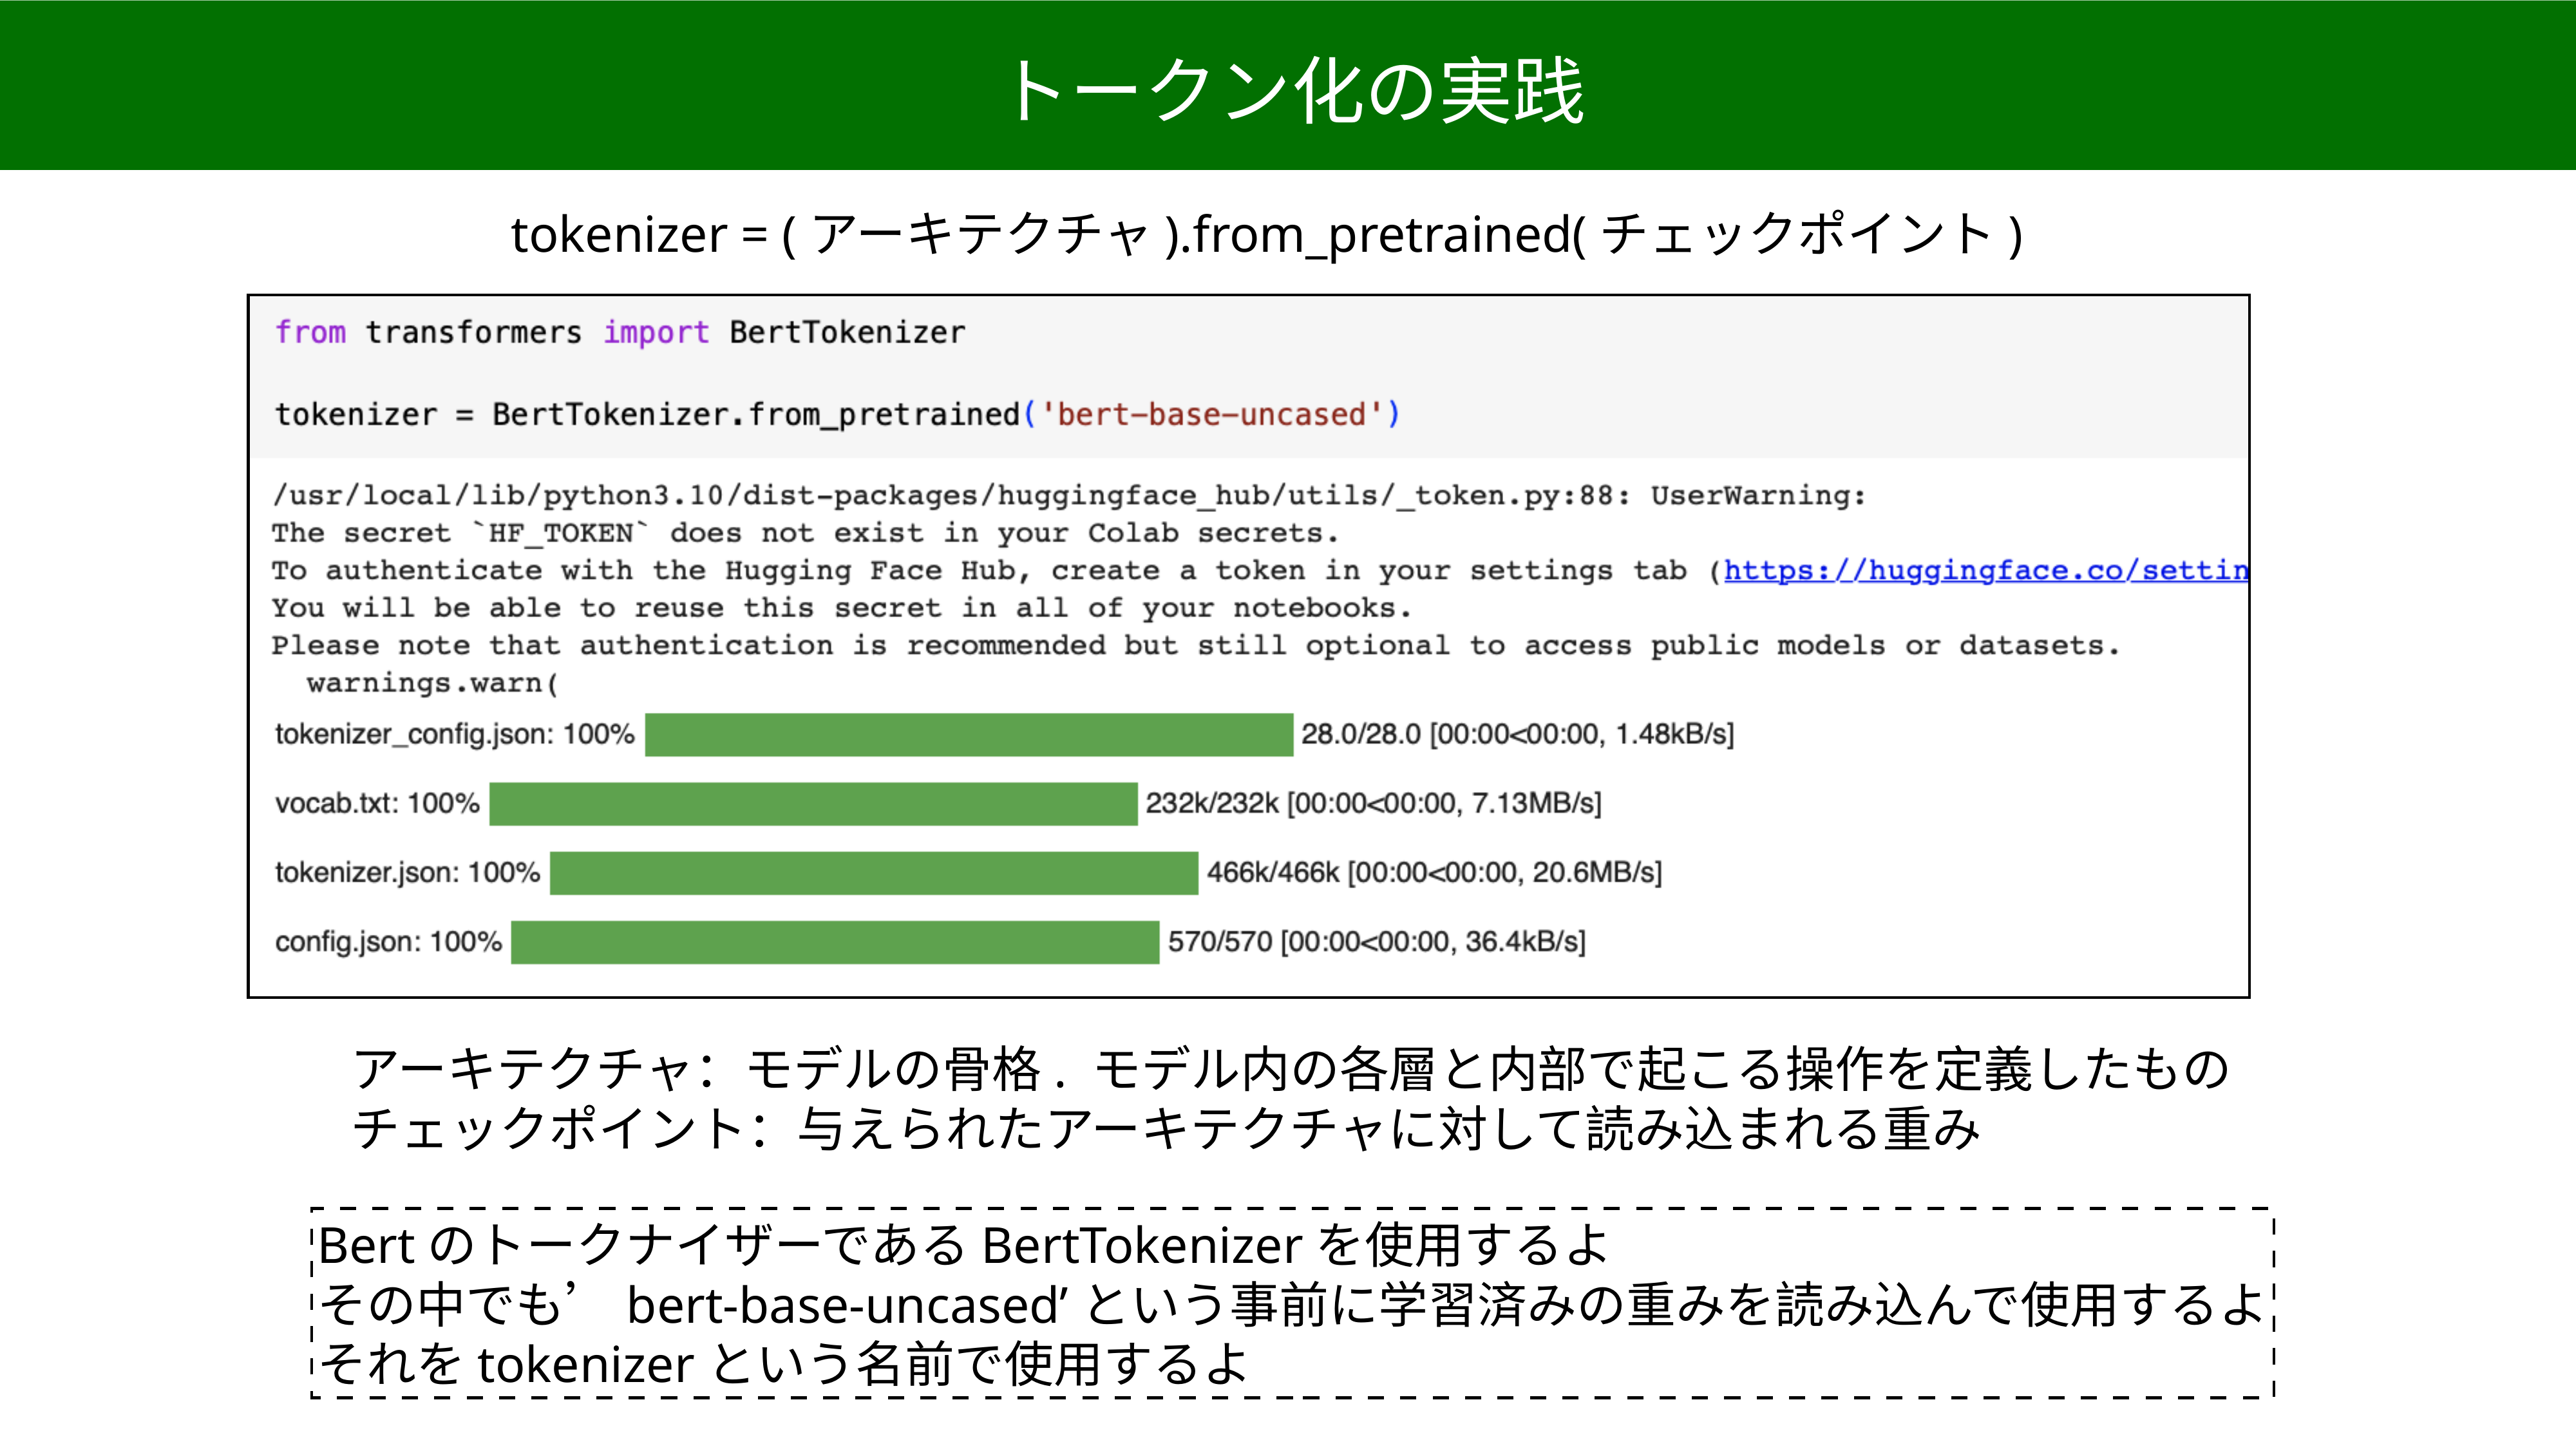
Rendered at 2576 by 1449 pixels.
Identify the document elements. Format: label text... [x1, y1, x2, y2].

text_box BertのトークナイザーであるBertTokenizerを使用するよ その中でも’bert-base-uncased’という事前に学習済みの重みを読み込んで使用するよ それをtokenizerという名前で使用するよ [311, 1208, 2275, 1398]
text_box [0, 0, 2576, 170]
text_box アーキテクチャ：モデルの骨格. モデル内の各層と内部で起こる操作を定義したもの チェックポイント：与えられたアーキテクチャに対して読み込まれる重み [345, 1032, 2238, 1163]
text_box トークン化の実践 [991, 39, 1592, 138]
picture [249, 296, 2248, 997]
text_box tokenizer = (アーキテクチャ).from_pretrained(チェックポイント) [506, 197, 2029, 268]
